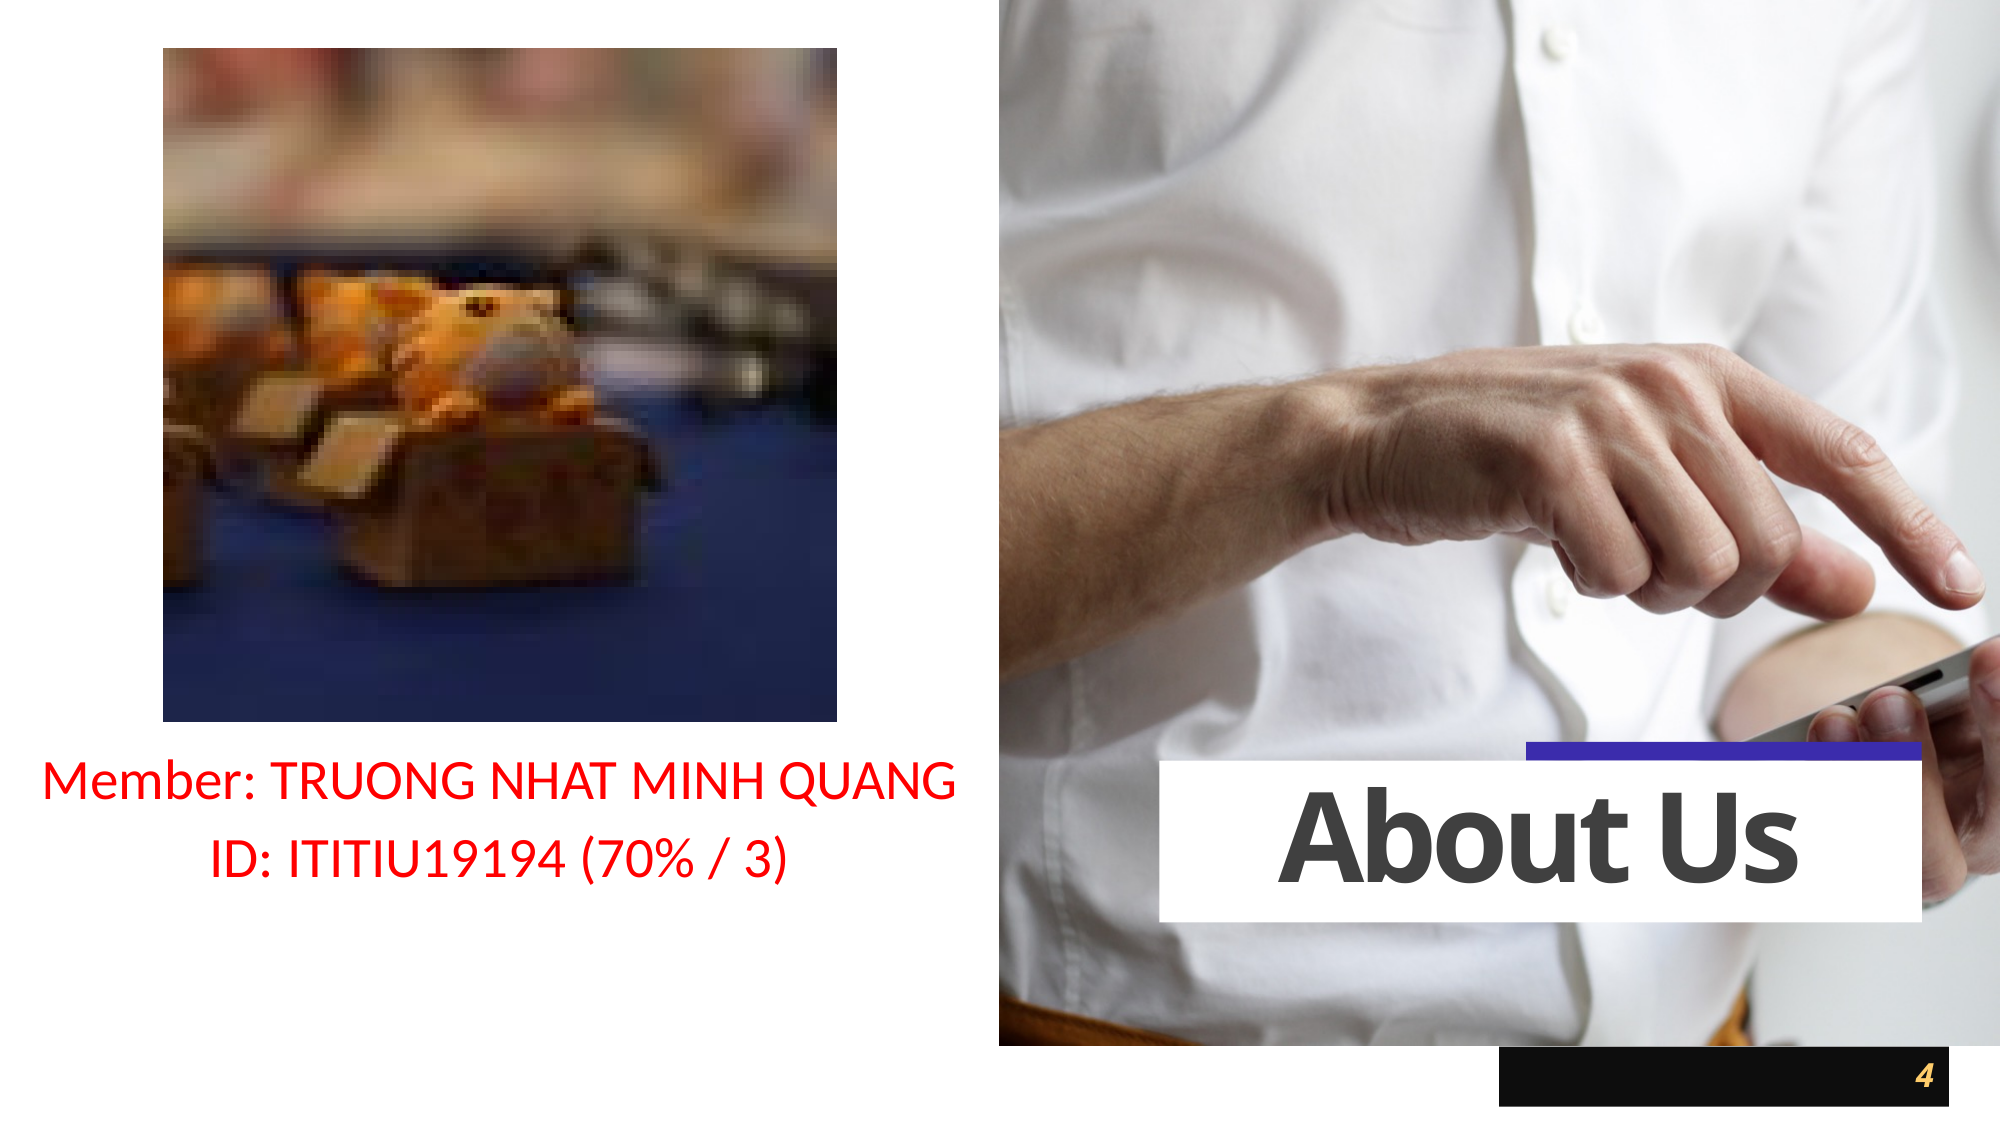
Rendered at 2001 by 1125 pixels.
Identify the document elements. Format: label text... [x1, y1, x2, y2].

picture [999, 0, 2000, 1046]
picture [163, 48, 837, 722]
slide_number 4 [1499, 1046, 1949, 1107]
text_box Member: TRUONG NHAT MINH QUANG ID: ITITIU19194 (70% / 3) [0, 702, 999, 897]
